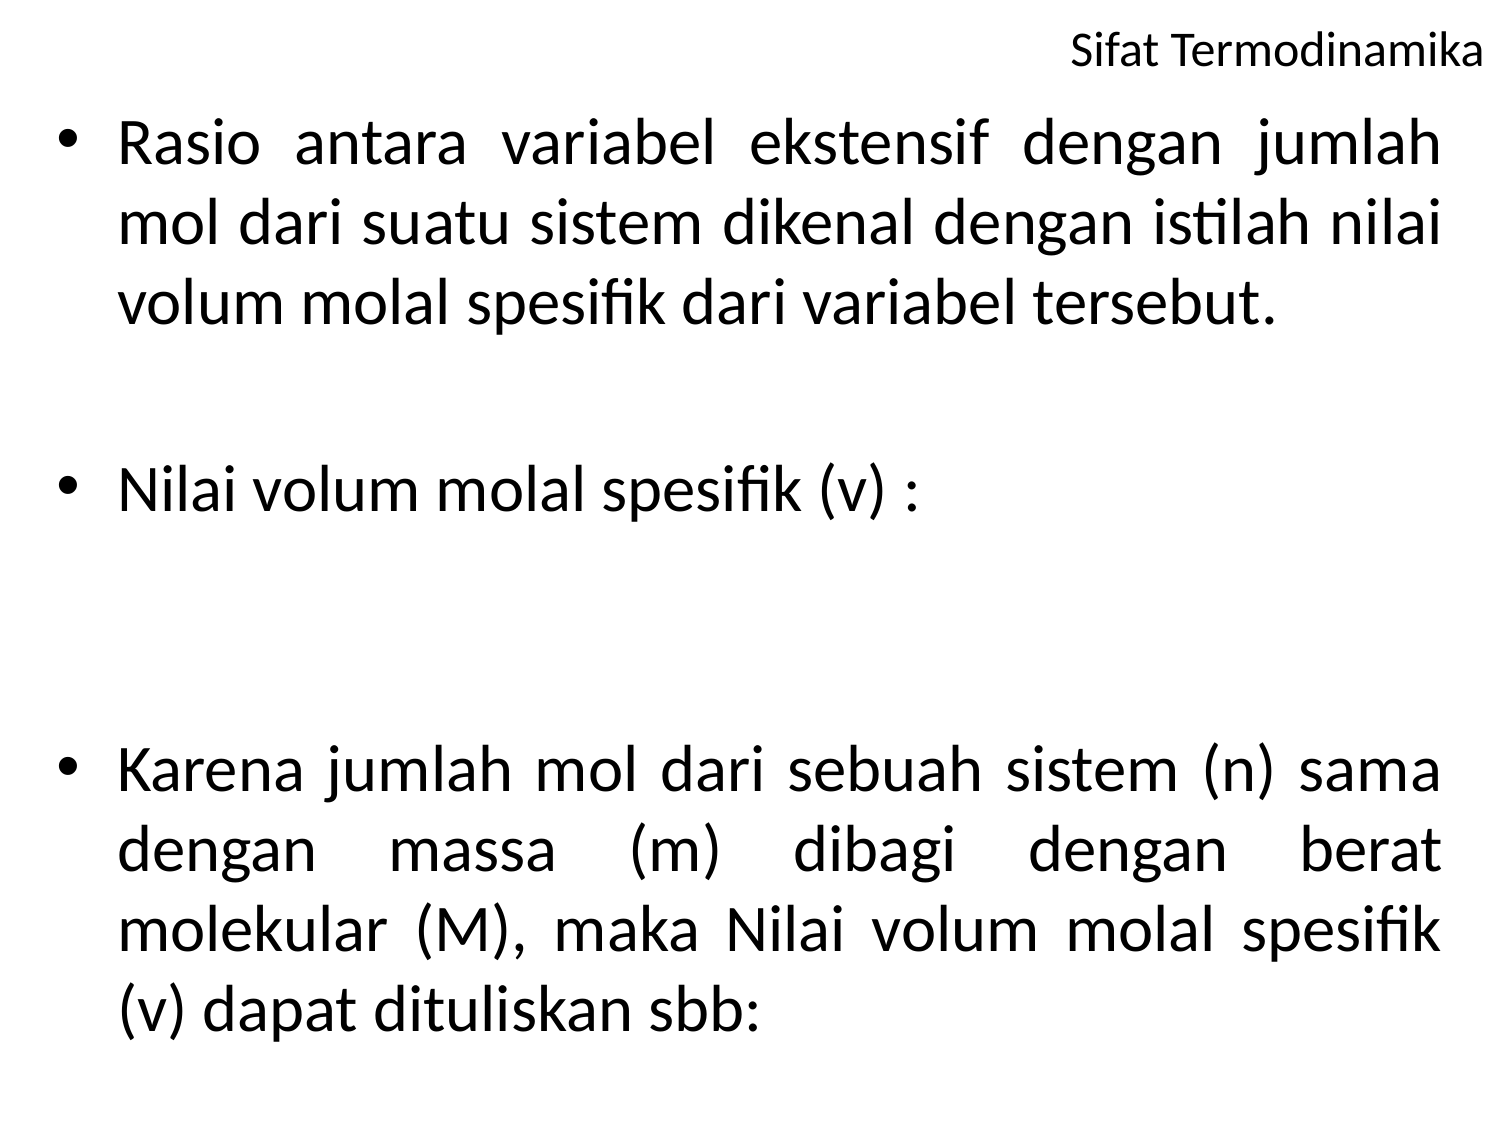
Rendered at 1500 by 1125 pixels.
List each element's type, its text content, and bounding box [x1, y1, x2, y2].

title Sifat Termodinamika [931, 0, 1500, 93]
